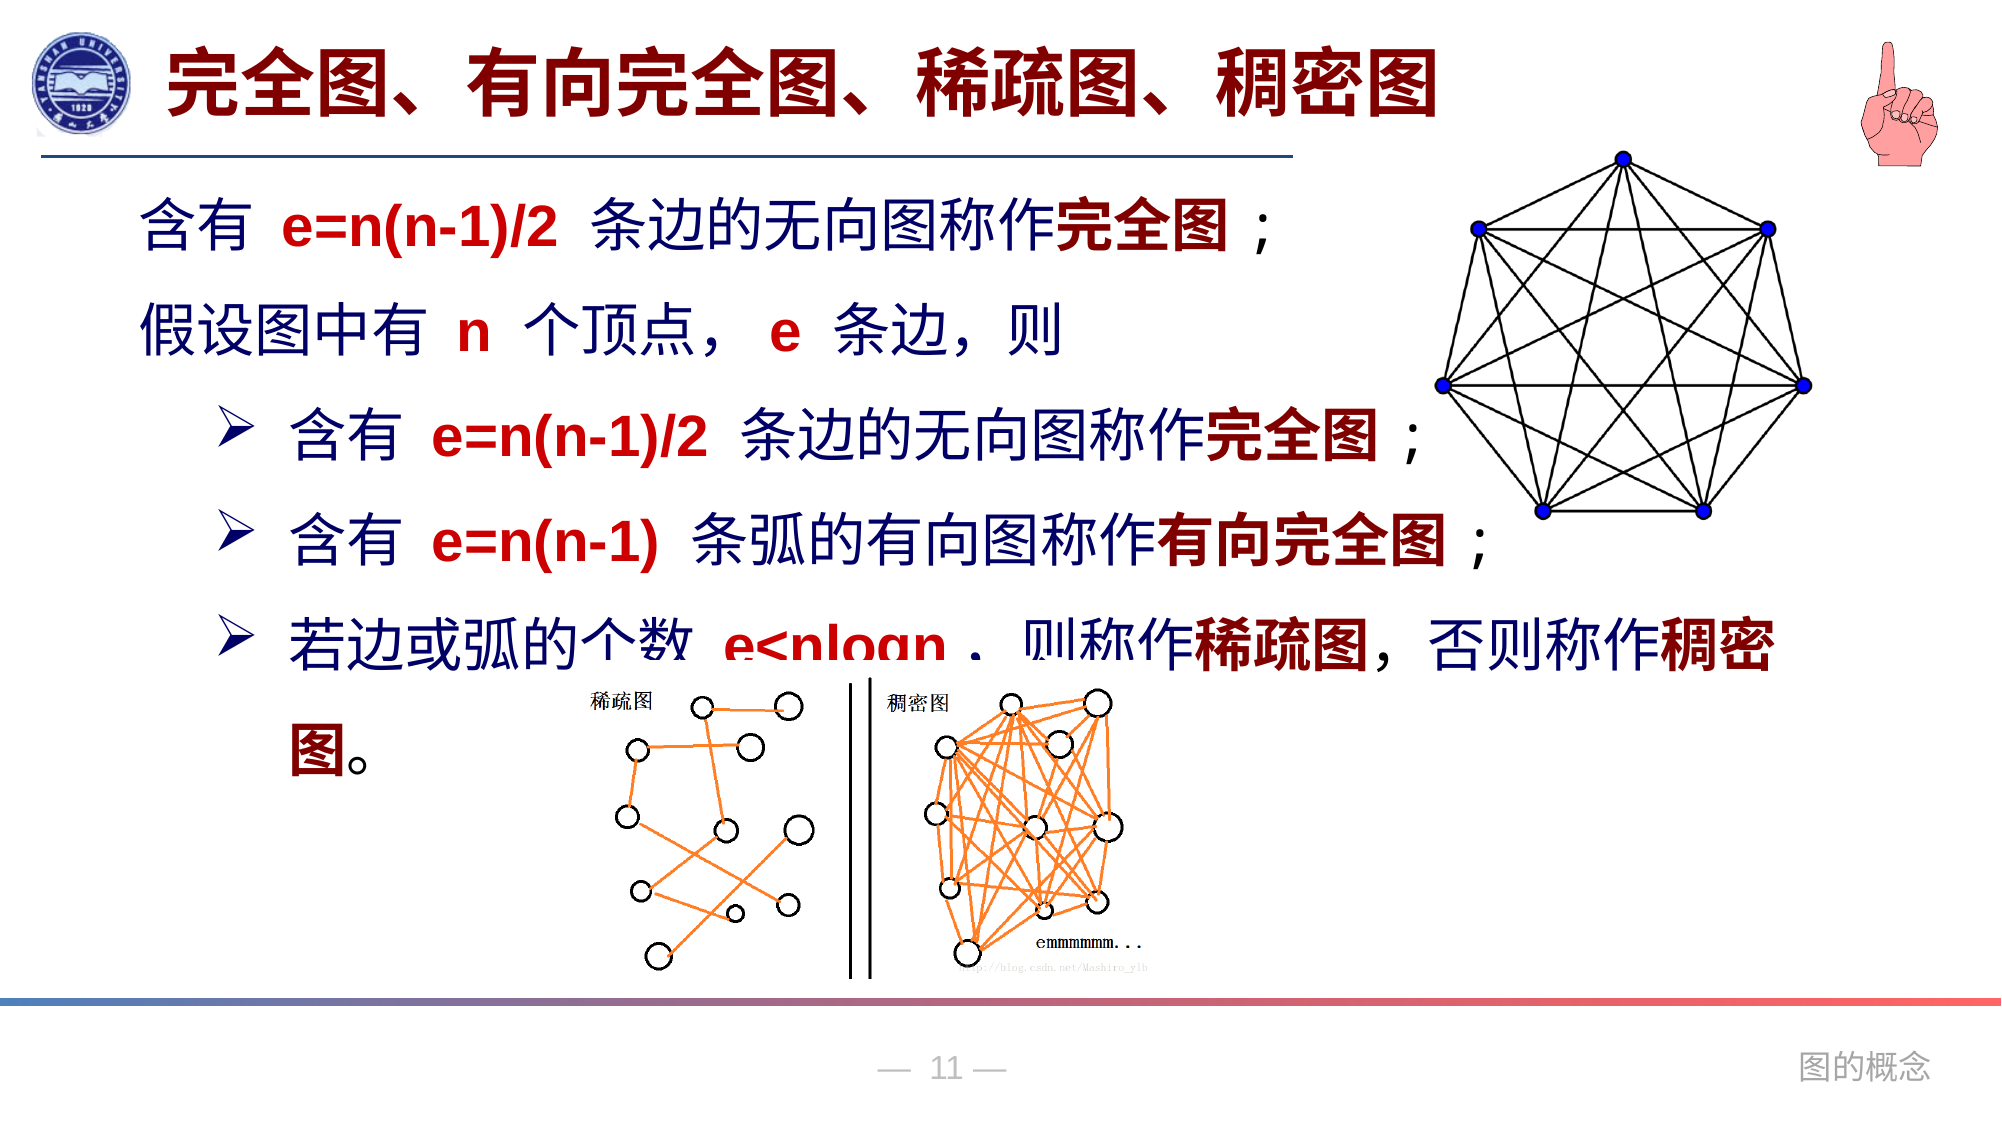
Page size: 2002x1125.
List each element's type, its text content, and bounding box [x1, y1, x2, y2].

text_box 含有 e=n(n-1)/2 条边的无向图称作完全图; 假设图中有 n 个顶点，e 条边，则 含有 e=n(n-1)/2 条边的无向图称作完全图; 含有 e=n(n-1) 条弧的有向图称作有向完全图; 若边或弧的个数 e<nlogn，则称作稀疏图，否则称作稠密图。 [123, 145, 1903, 791]
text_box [1860, 41, 1939, 167]
text_box 完全图、有向完全图、稀疏图、稠密图 [150, 28, 1702, 133]
picture [26, 31, 133, 138]
picture [1428, 148, 1818, 531]
picture [586, 660, 1154, 980]
